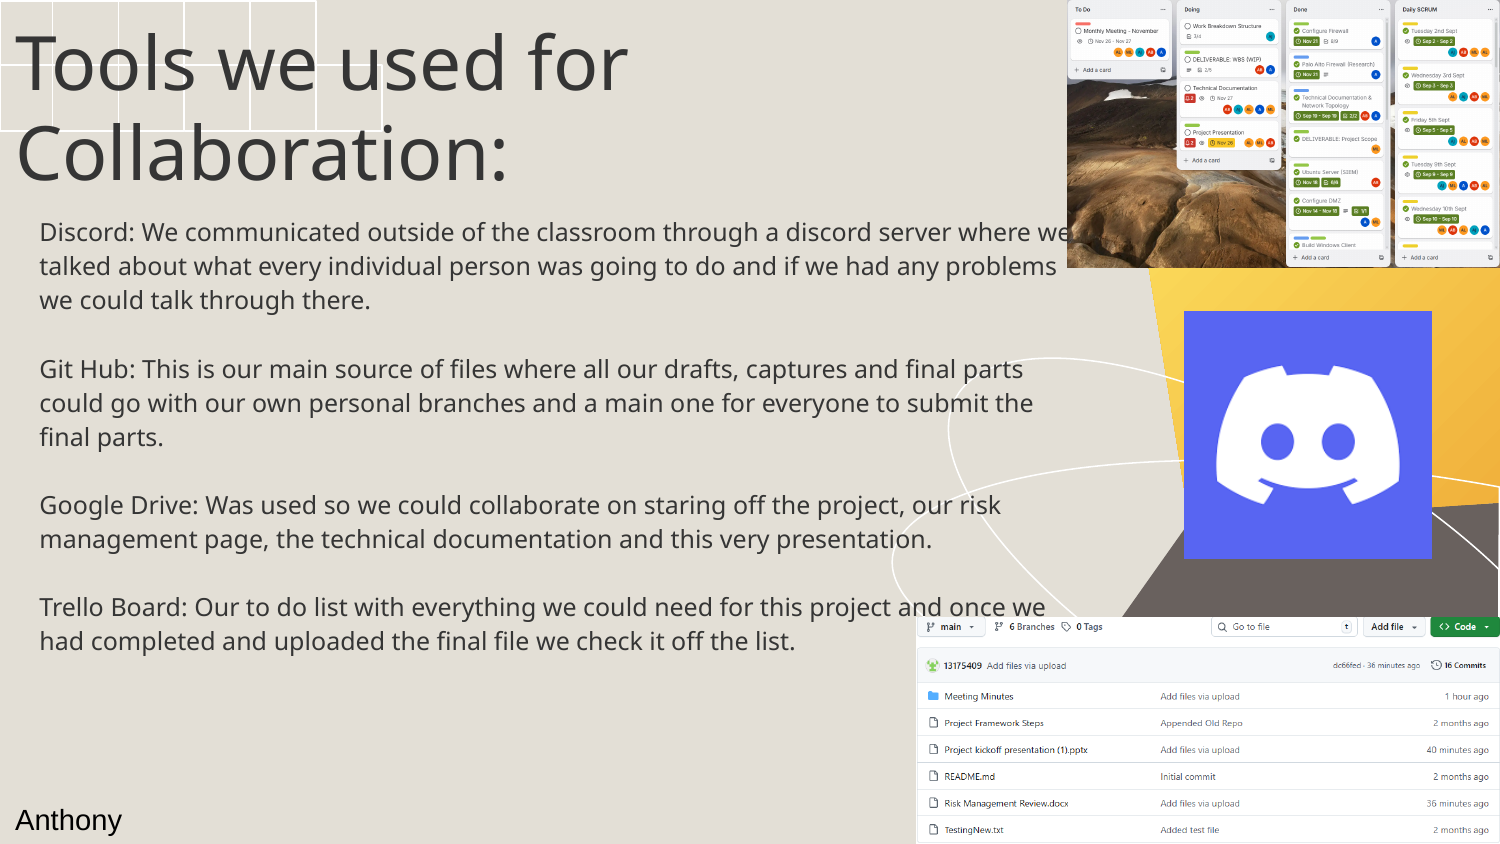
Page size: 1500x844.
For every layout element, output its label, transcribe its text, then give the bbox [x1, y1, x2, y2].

picture [1183, 311, 1432, 559]
title Tools we used for Collaboration: [0, 0, 1065, 151]
picture [915, 617, 1500, 844]
subtitle Discord: We communicated outside of the classroom through a discord server where we talked about what every individual person was going to do and if we had any problems we could talk through there. Git Hub: This is our main source of files where all our drafts, captures and final parts could go with our own personal branches and a main one for everyone to submit the final parts. Google Drive: Was used so we could collaborate on staring off the project, our risk management page, the technical documentation and this very presentation. Trello Board: Our to do list with everything we could need for this project and once we had completed and uploaded the final file we check it off the list. [0, 151, 1104, 671]
picture [1067, 0, 1500, 268]
text_box Anthony [0, 793, 348, 844]
